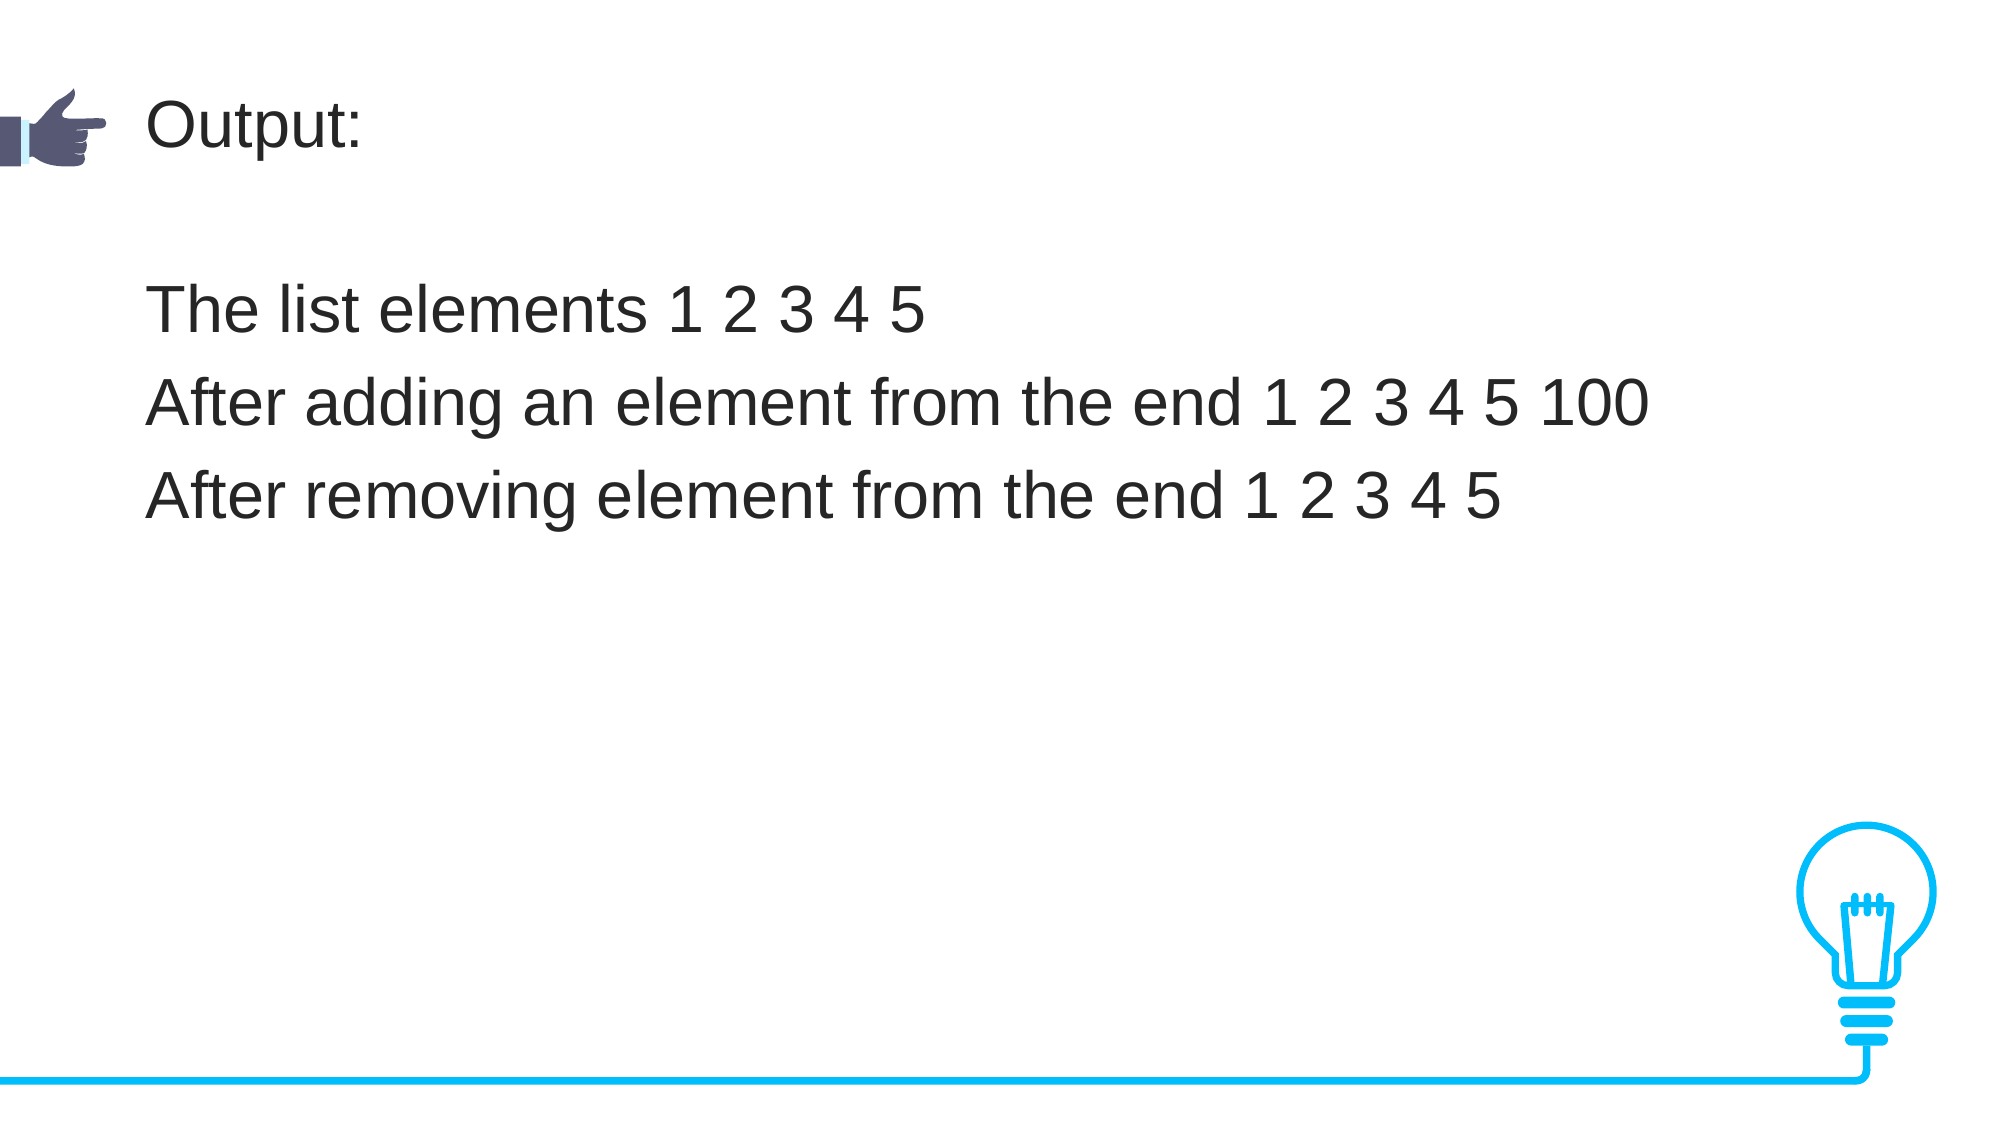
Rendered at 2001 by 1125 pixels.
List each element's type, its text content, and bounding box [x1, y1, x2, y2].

list Output: The list elements 1 2 3 4 5 After adding an element from the end 1 2 3 4 5 100 After removing element from the end 1 2 3 4 5 [130, 46, 1927, 577]
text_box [0, 88, 107, 167]
